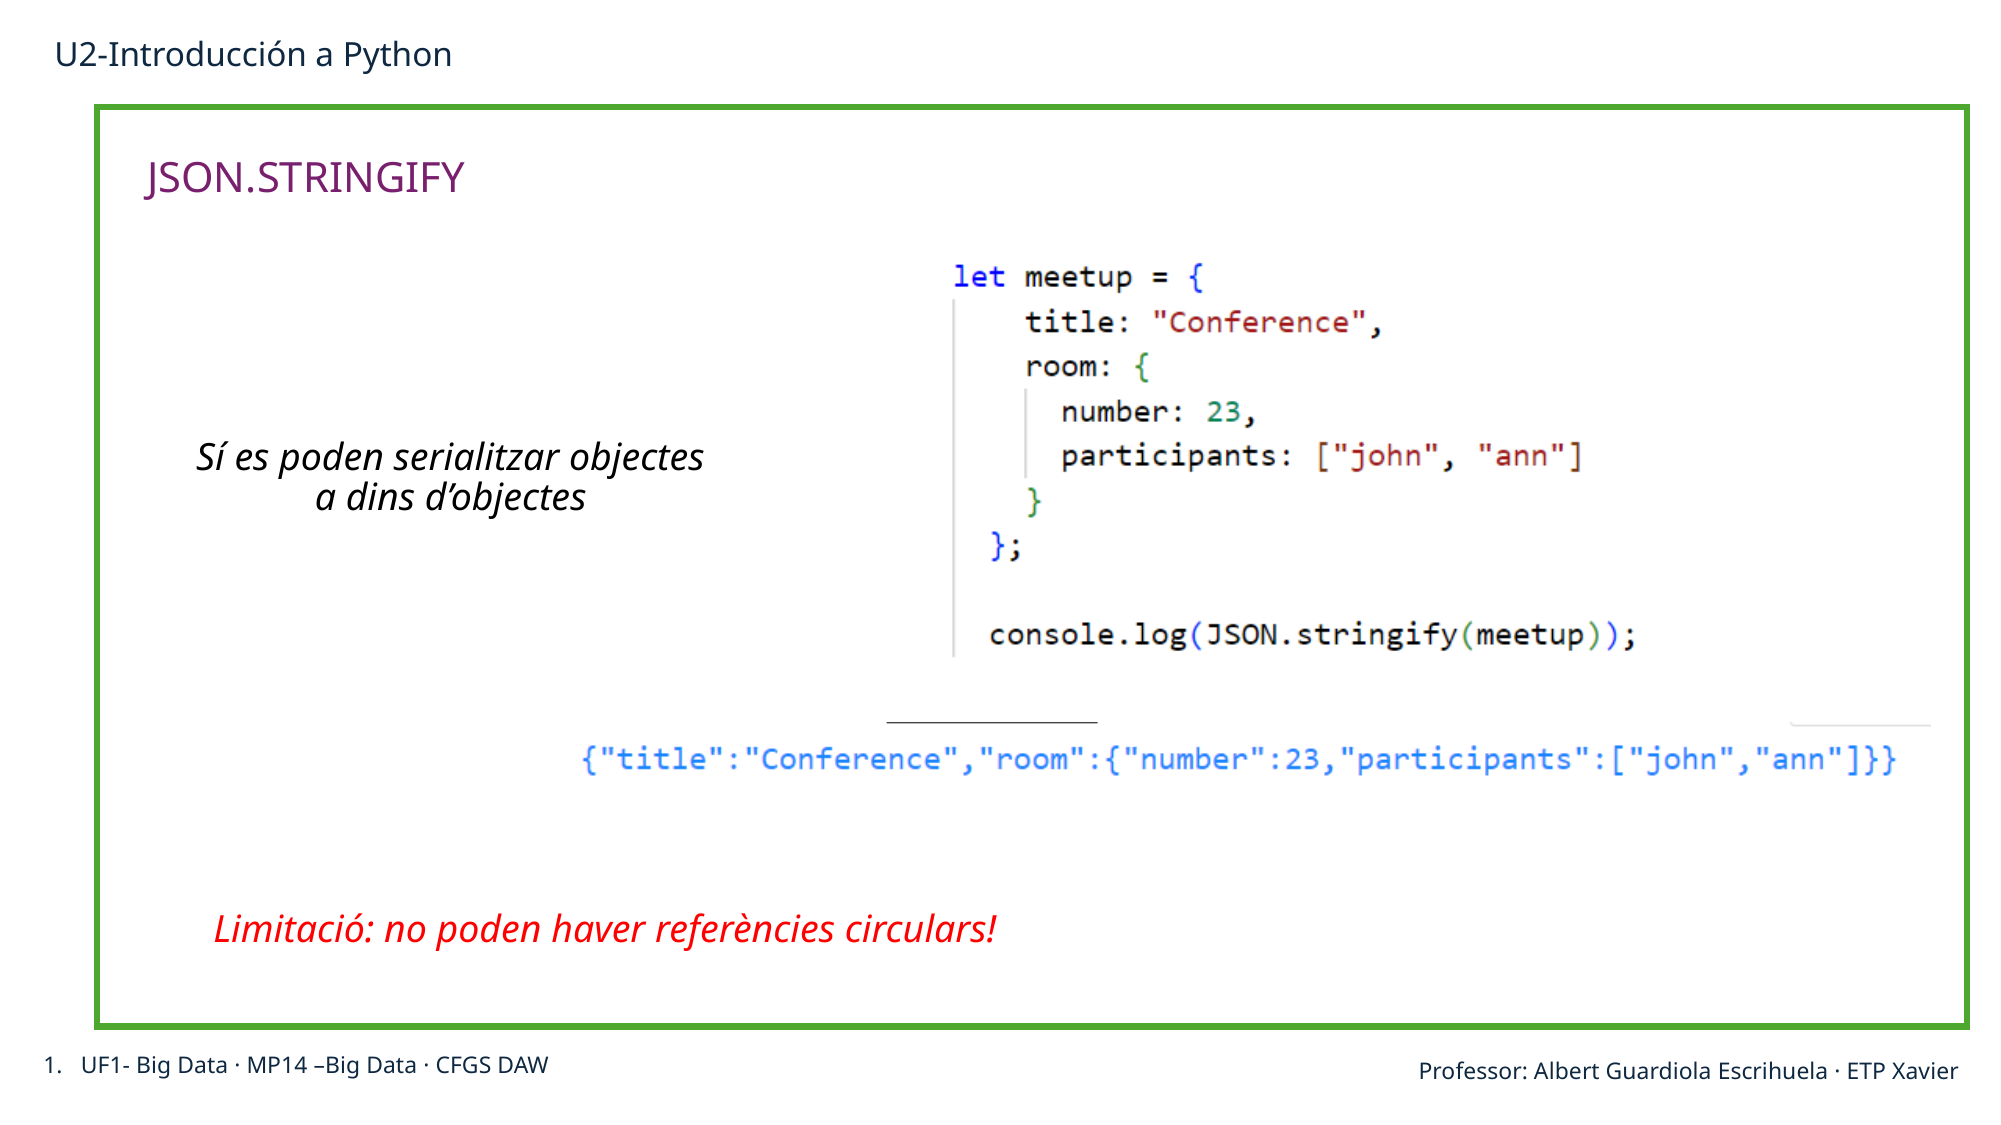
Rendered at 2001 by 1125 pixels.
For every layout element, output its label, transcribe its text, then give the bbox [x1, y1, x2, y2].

picture [936, 254, 1685, 673]
text_box [96, 106, 1969, 1028]
text_box Professor: Albert Guardiola Escrihuela · ETP Xavier [1365, 1046, 1980, 1098]
subtitle UF1- Big Data · MP14 –Big Data · CFGS DAW [28, 1046, 931, 1097]
text_box Limitació: no poden haver referències circulars! [198, 903, 1610, 1018]
title U2-Introducción a Python [39, 6, 905, 105]
text_box Sí es poden serialitzar objectes a dins d’objectes [177, 430, 724, 777]
text_box JSON.STRINGIFY [132, 130, 1881, 229]
picture [550, 722, 1932, 821]
